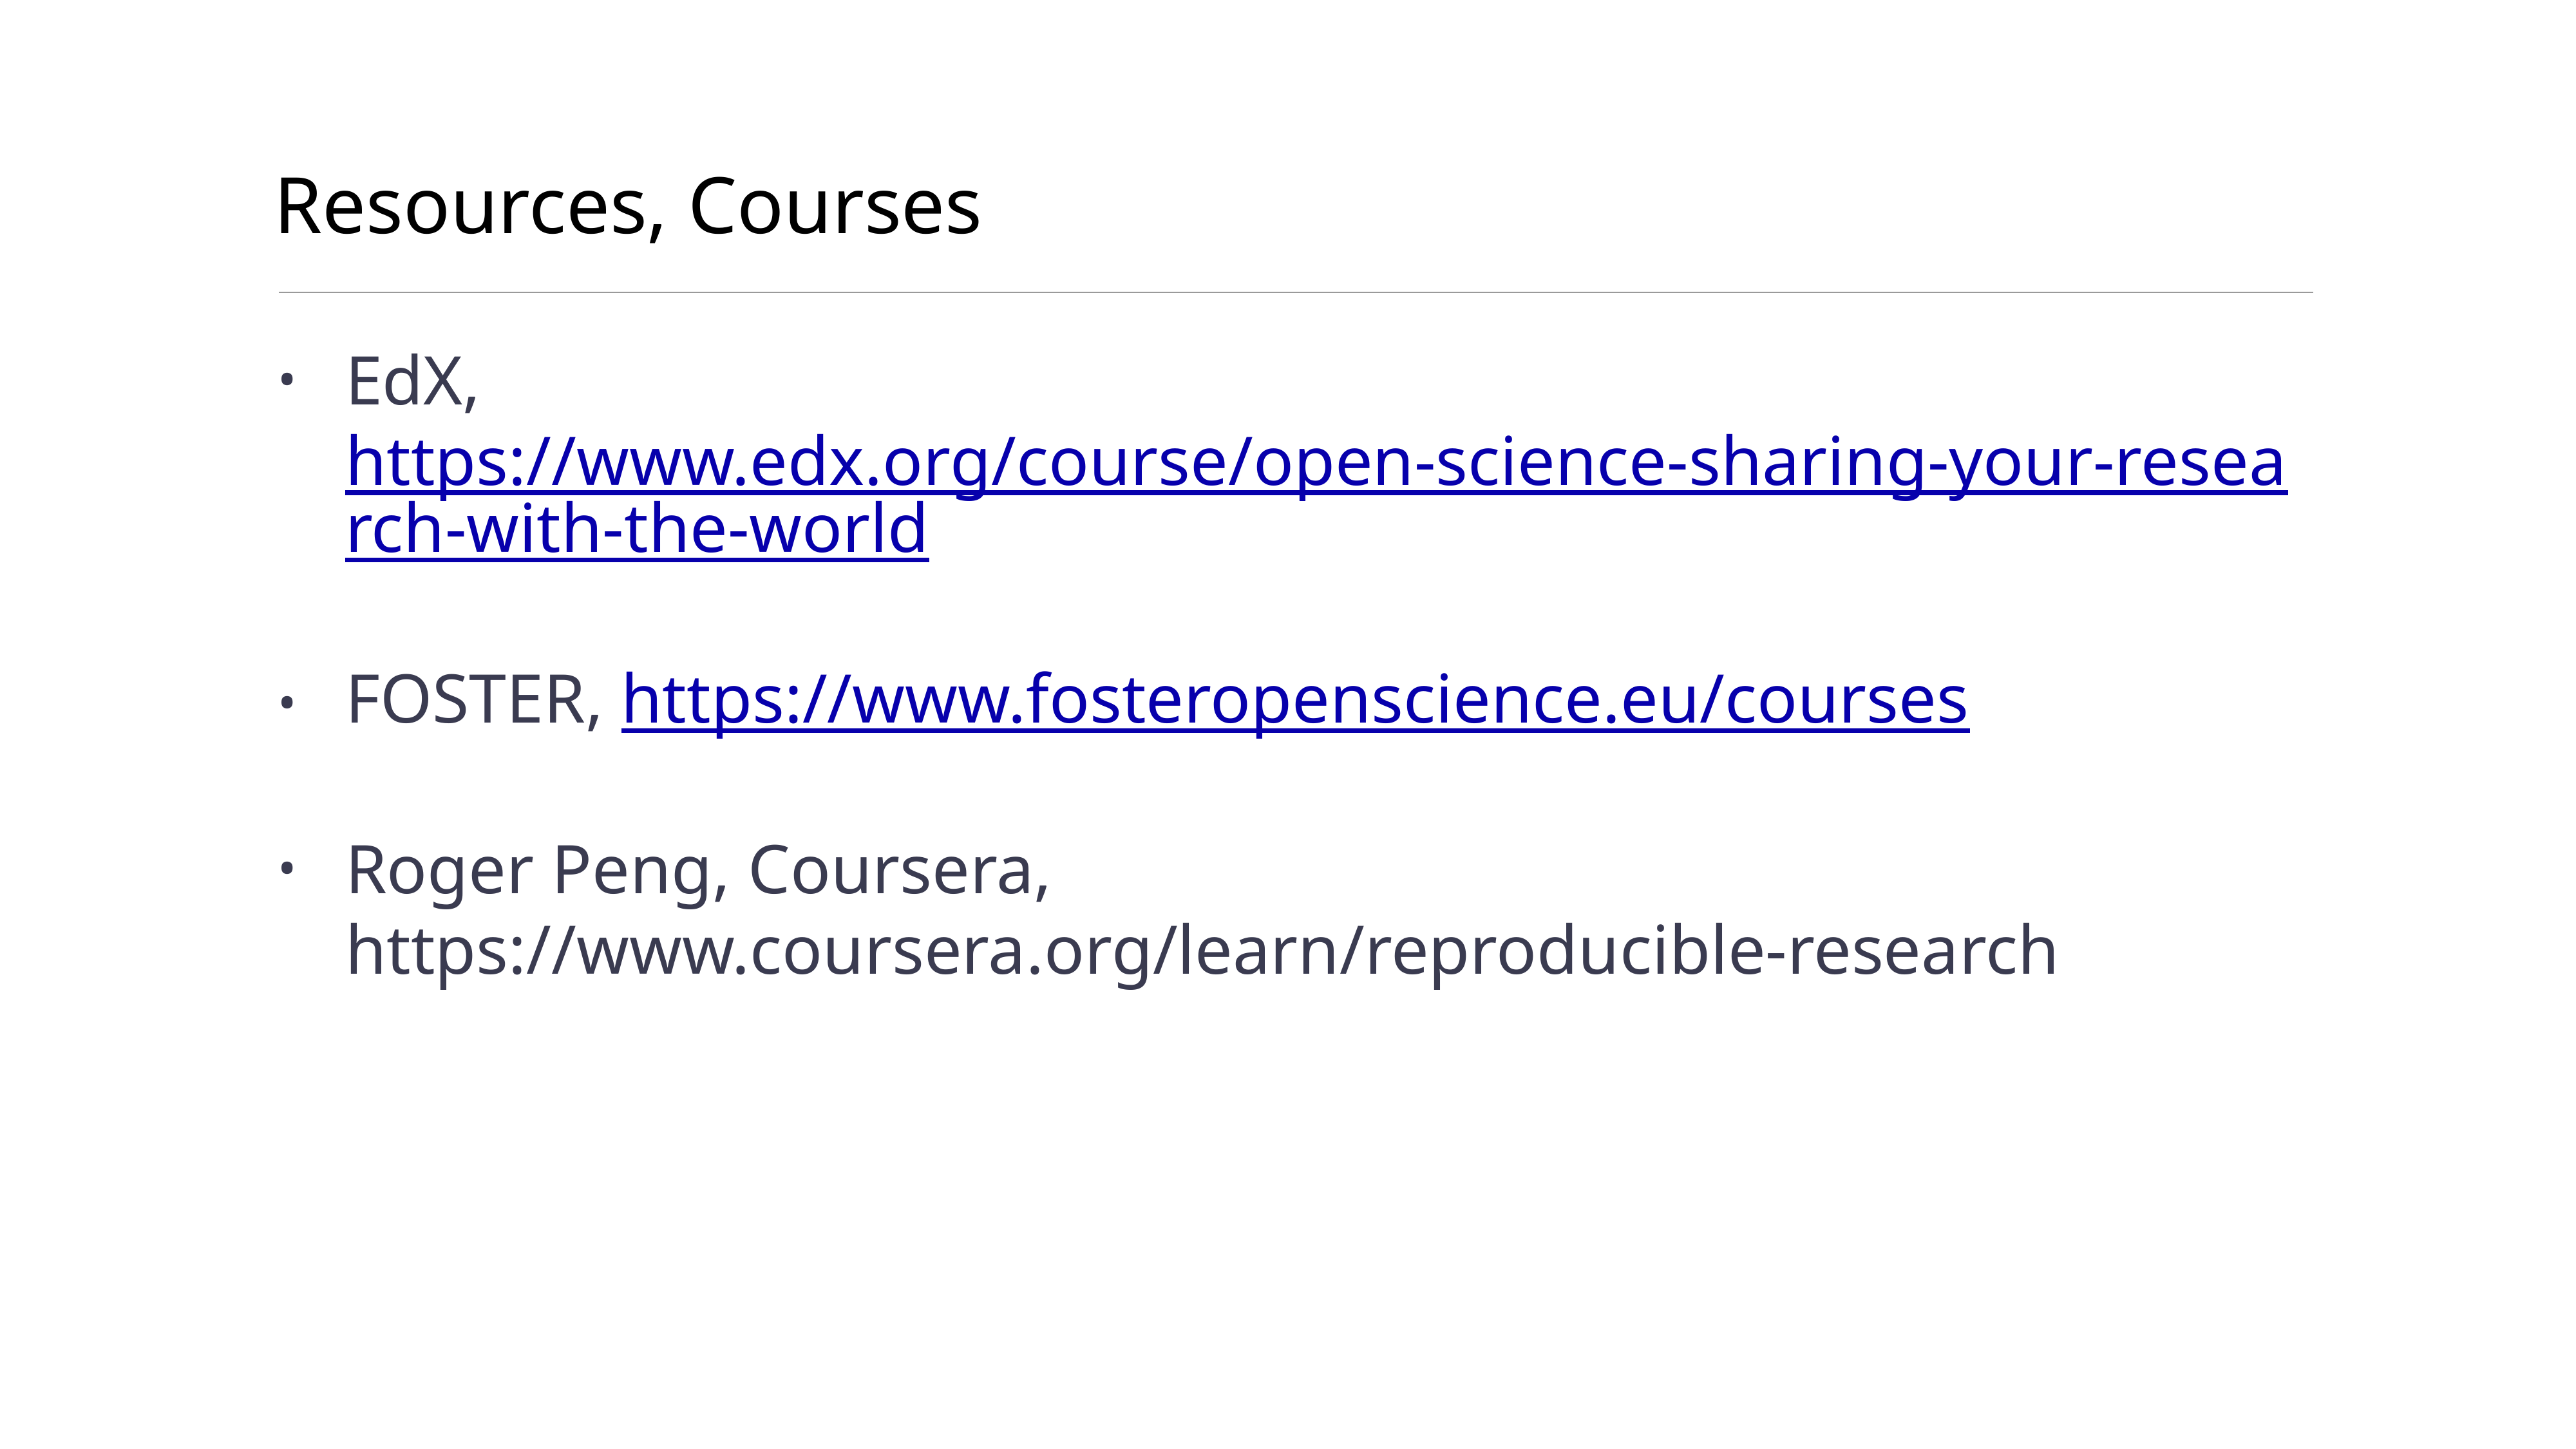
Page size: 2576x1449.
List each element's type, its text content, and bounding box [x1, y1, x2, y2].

title Resources, Courses [266, 48, 2310, 257]
list EdX, https://www.edx.org/course/open-science-sharing-your-research-with-the-world FOSTER, https://www.fosteropenscience.eu/courses Roger Peng, Coursera, https://www.coursera.org/learn/reproducible-research [270, 330, 2306, 1321]
